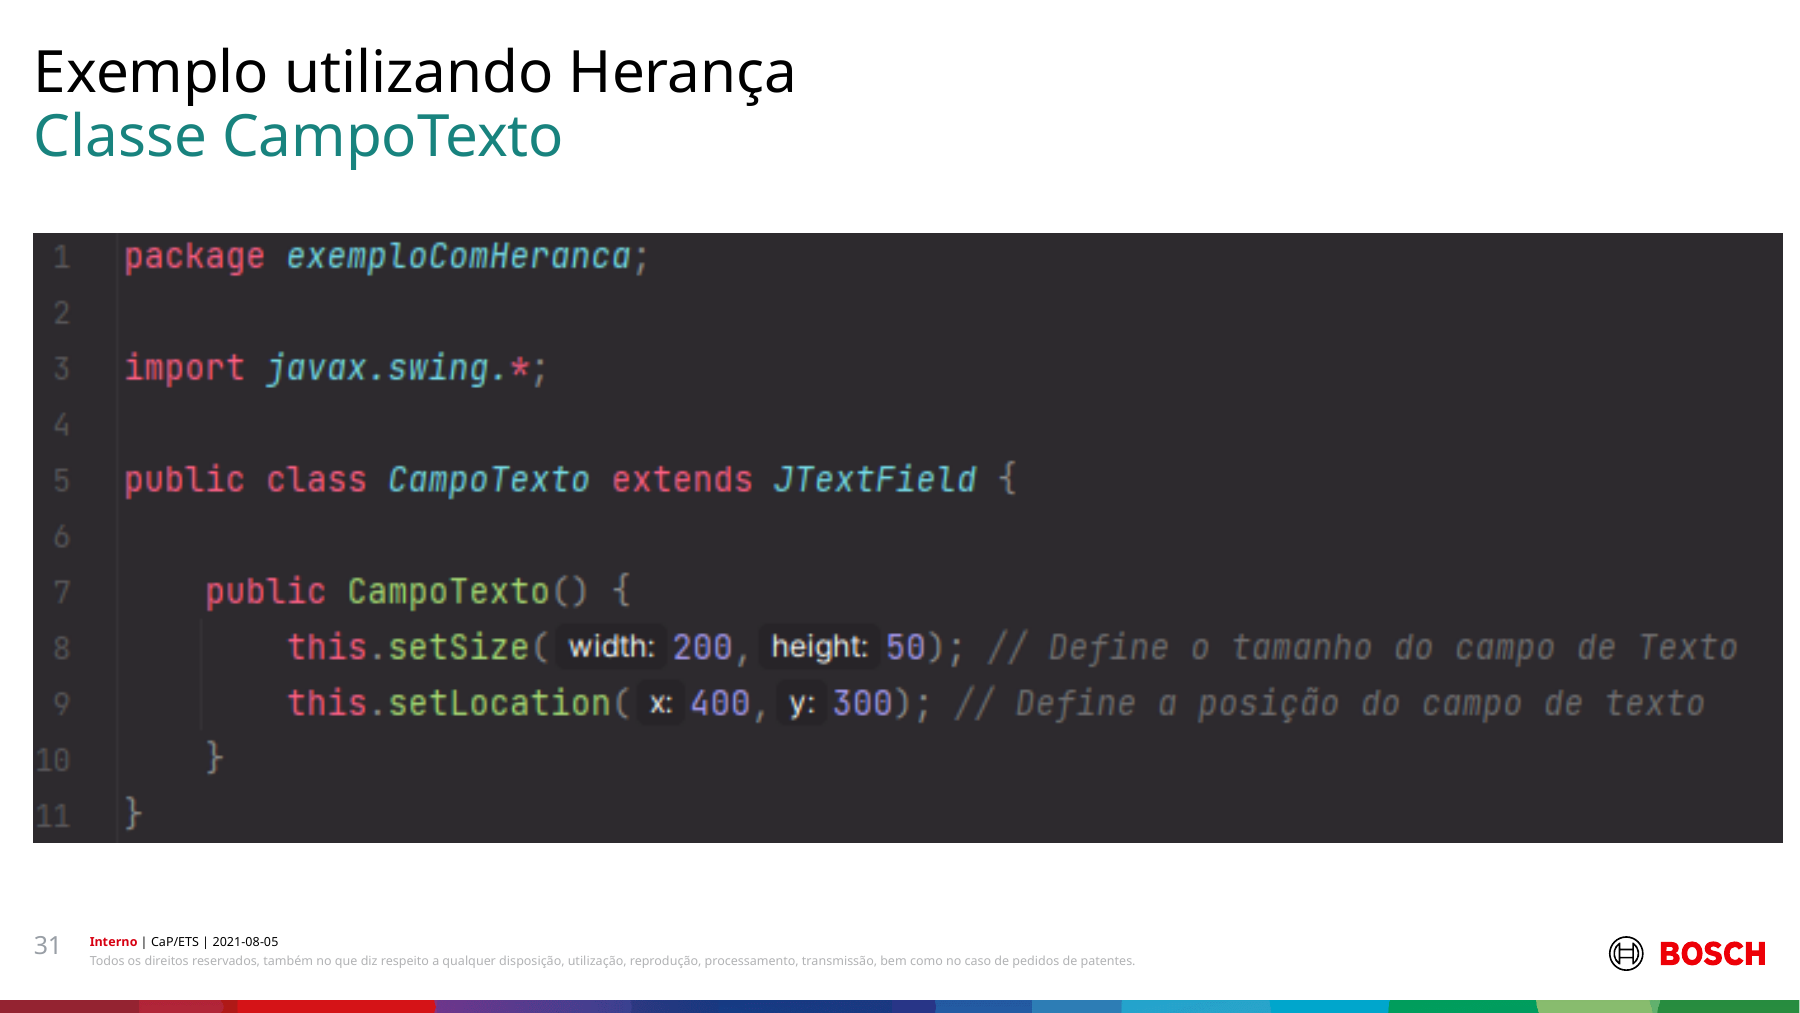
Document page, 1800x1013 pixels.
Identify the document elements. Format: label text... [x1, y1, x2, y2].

picture [1388, 1000, 1800, 1013]
picture [0, 1000, 1270, 1013]
title Classe CampoTexto [33, 107, 1766, 171]
slide_number 31 [33, 929, 81, 997]
list Exemplo utilizando Herança [33, 42, 1766, 107]
picture [33, 233, 1783, 843]
